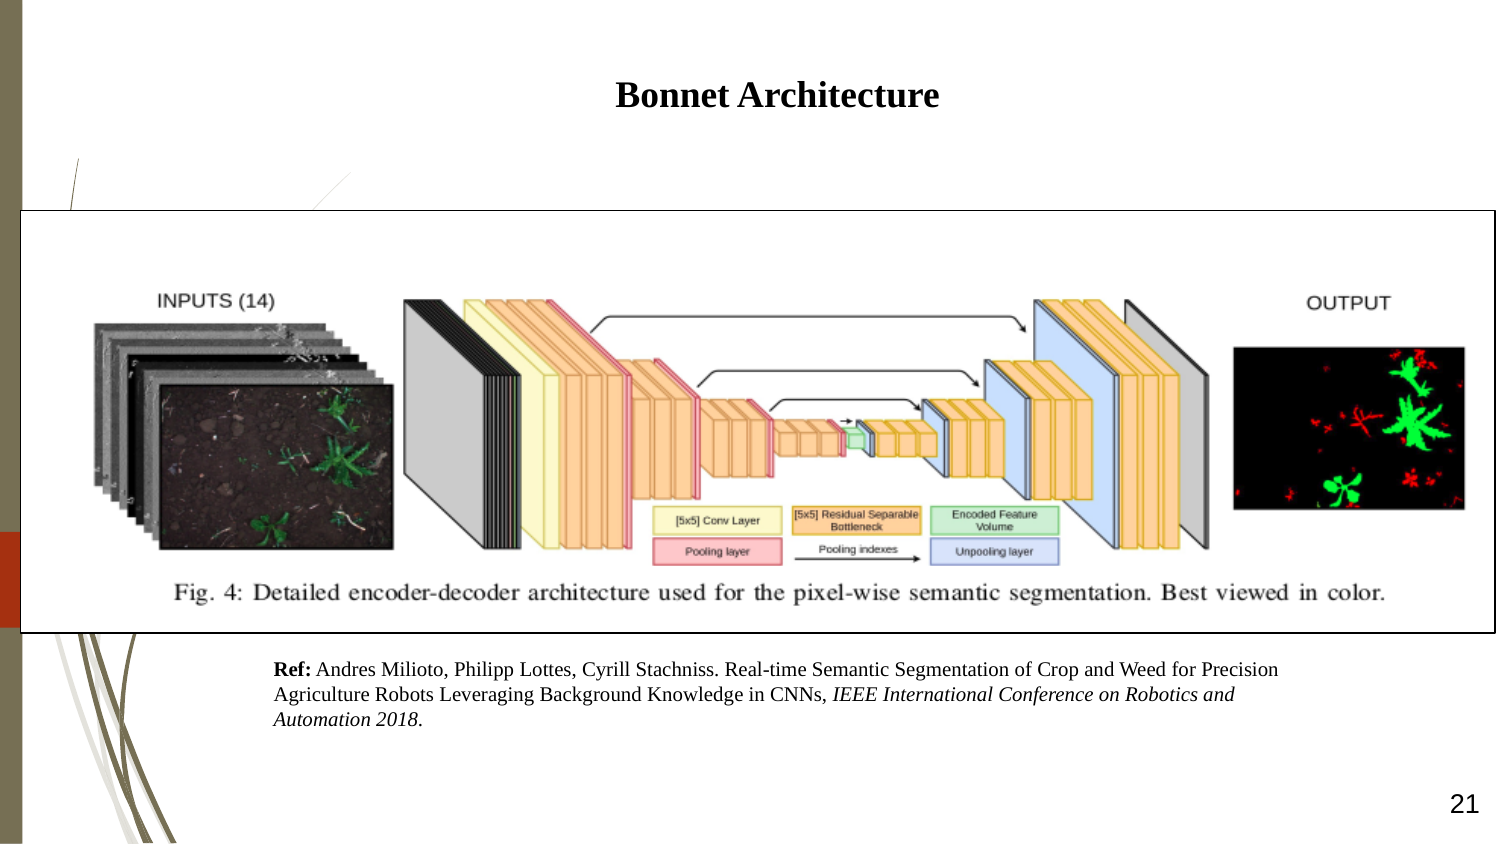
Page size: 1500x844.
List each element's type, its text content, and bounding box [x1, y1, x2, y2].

title Bonnet Architecture [229, 63, 1326, 122]
picture [20, 210, 1495, 633]
text_box Ref: Andres Milioto, Philipp Lottes, Cyrill Stachniss. Real-time Semantic Segmentation of Crop and Weed for Precision Agriculture Robots Leveraging Background Knowledge in CNNs, IEEE International Conference on Robotics and Automation 2018. [258, 641, 1338, 741]
slide_number 21 [1403, 779, 1494, 844]
